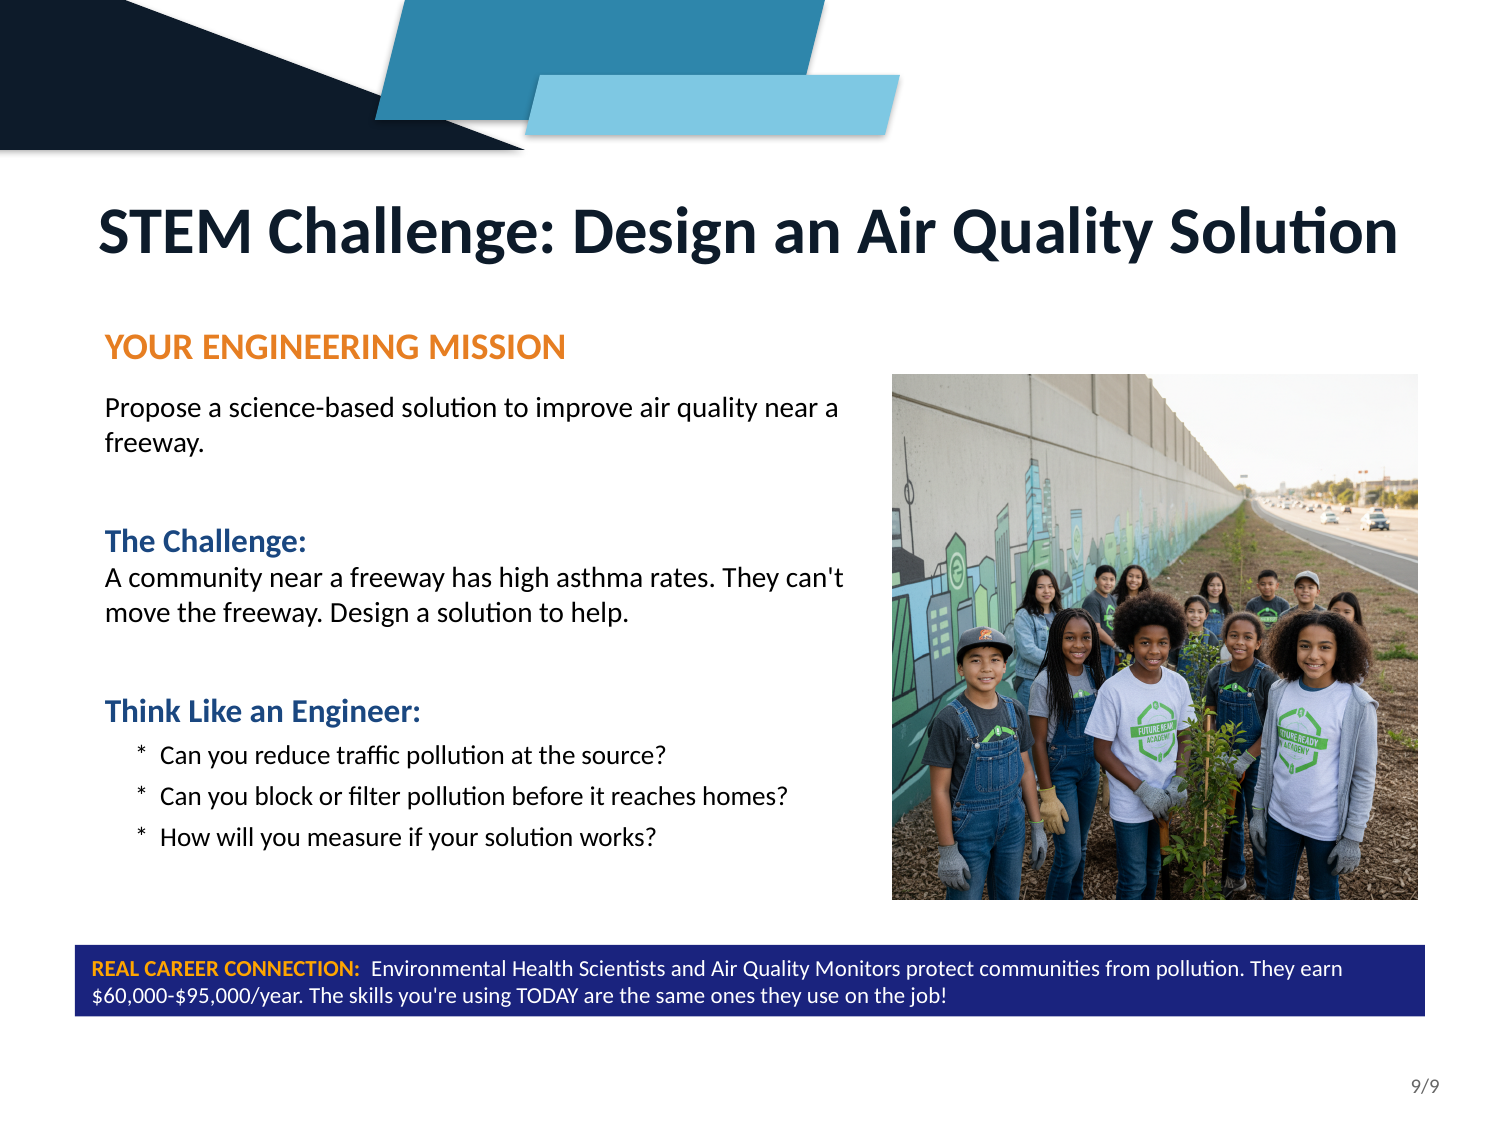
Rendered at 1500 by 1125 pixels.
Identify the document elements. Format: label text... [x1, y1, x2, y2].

text_box 9/9 [1395, 1065, 1455, 1105]
text_box STEM Challenge: Design an Air Quality Solution [83, 179, 1417, 275]
text_box [374, 0, 826, 121]
text_box YOUR ENGINEERING MISSION Propose a science-based solution to improve air quality near a freeway. The Challenge: A community near a freeway has high asthma rates. They can't move the freeway. Design a solution to help. Think Like an Engineer: * Can you reduce traffic pollution at the source? * Can you block or filter pollution before it reaches homes? * How will you measure if your solution works? [89, 314, 870, 860]
text_box [524, 74, 901, 136]
picture [892, 374, 1418, 901]
text_box [0, 0, 526, 151]
text_box REAL CAREER CONNECTION: Environmental Health Scientists and Air Quality Monitors protect communities from pollution. They earn $60,000-$95,000/year. The skills you're using TODAY are the same ones they use on the job! [74, 944, 1425, 1017]
